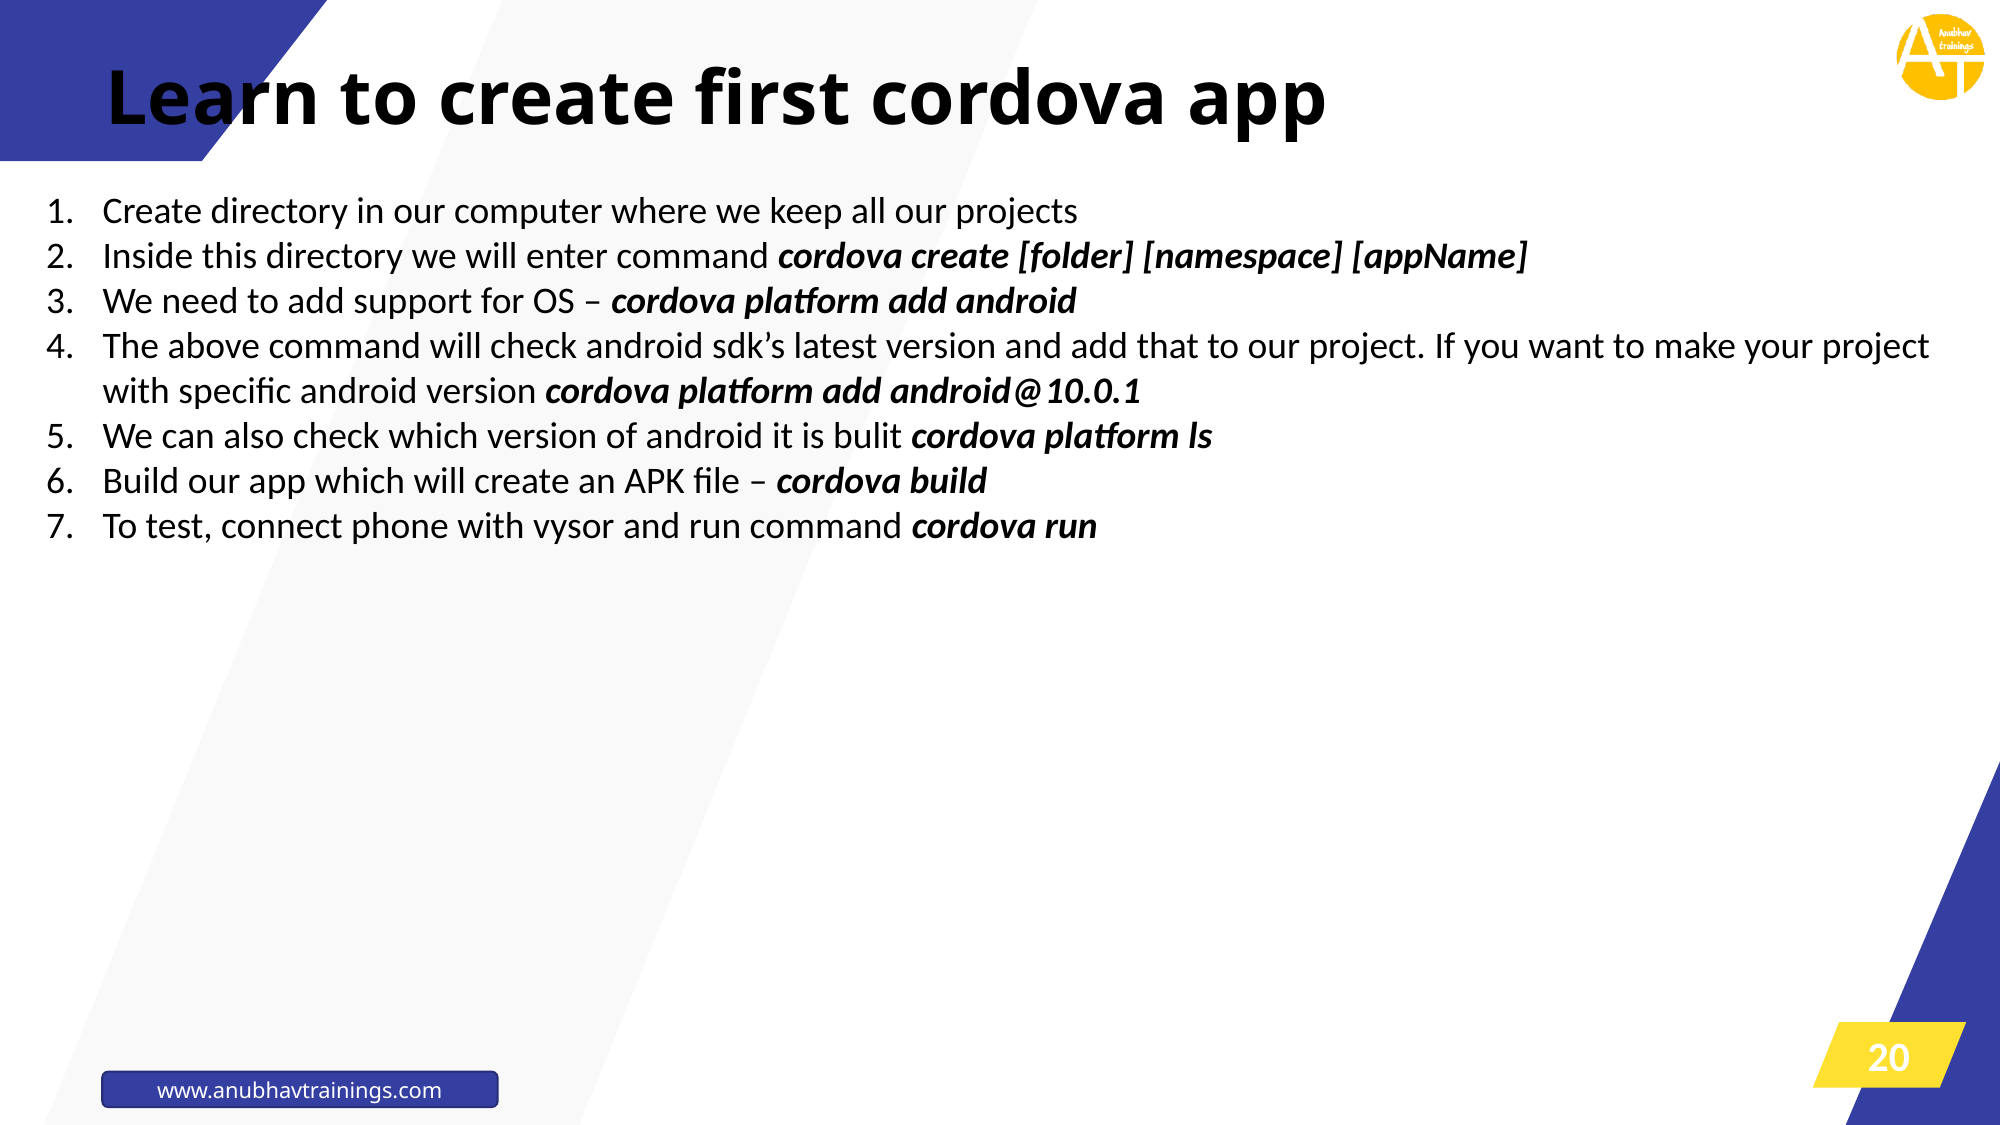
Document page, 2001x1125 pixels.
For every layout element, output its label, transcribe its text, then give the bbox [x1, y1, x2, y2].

slide_number 20 [1847, 1024, 1931, 1086]
title Learn to create first cordova app [90, 31, 1848, 148]
text_box Create directory in our computer where we keep all our projects Inside this directory we will enter command cordova create [folder] [namespace] [appName] We need to add support for OS – cordova platform add android The above command will check android sdk’s latest version and add that to our project. If you want to make your project with specific android version cordova platform add android@10.0.1 We can also check which version of android it is bulit cordova platform ls Build our app which will create an APK file – cordova build To test, connect phone with vysor and run command cordova run [31, 179, 1969, 554]
text_box www.anubhavtrainings.com [101, 1070, 499, 1109]
text_box [0, 0, 329, 163]
picture [1888, 8, 1989, 107]
